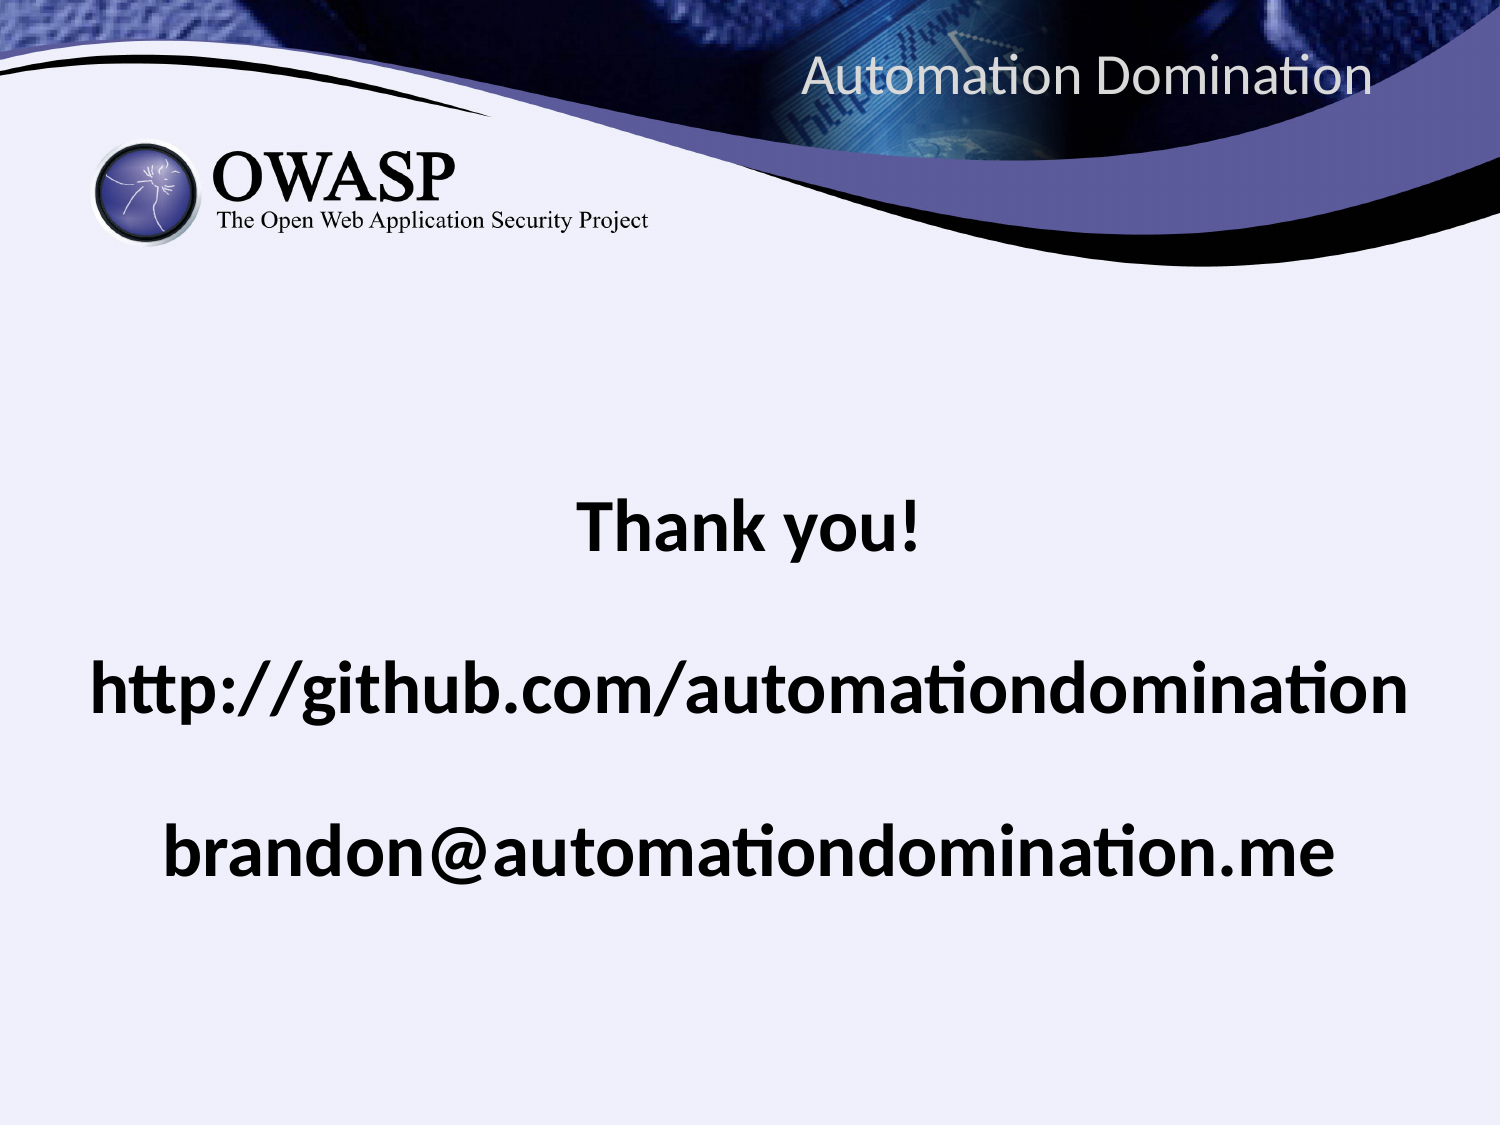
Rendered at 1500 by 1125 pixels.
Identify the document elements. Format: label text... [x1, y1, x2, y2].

text_box brandon@automationdomination.me [74, 793, 1425, 899]
list http://github.com/automationdomination [37, 631, 1463, 1125]
text_box Thank you! [74, 468, 1425, 574]
title Automation Domination [699, 12, 1475, 130]
picture [0, 0, 1500, 1125]
